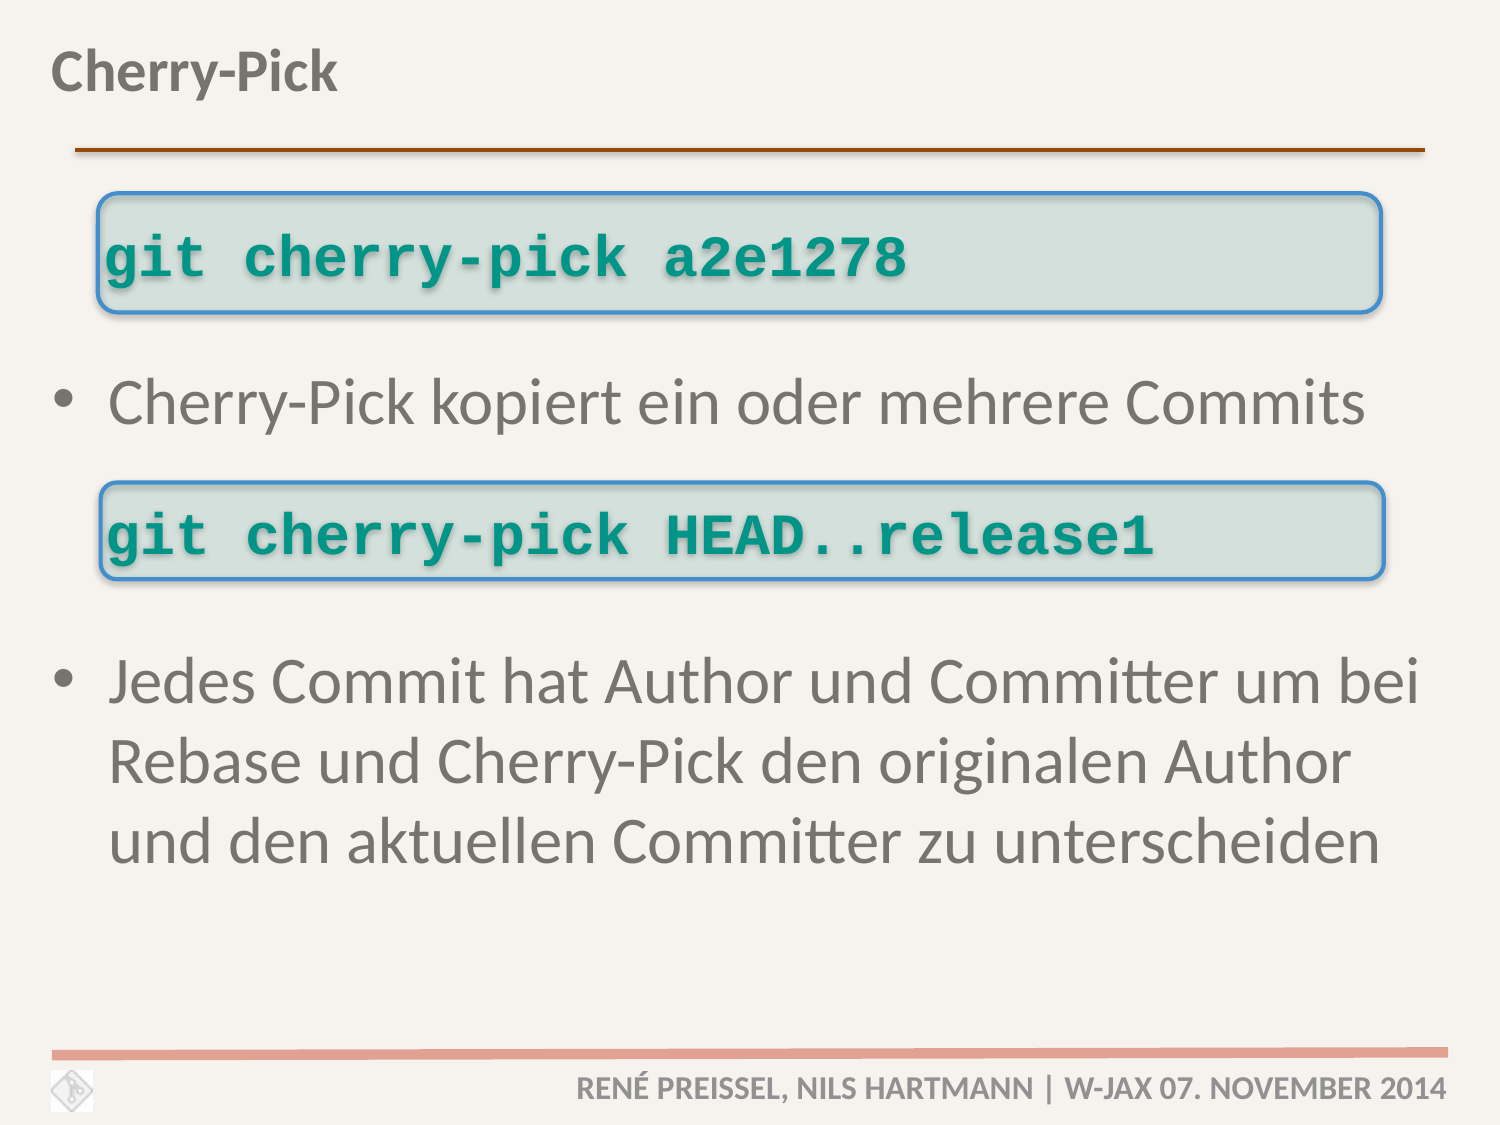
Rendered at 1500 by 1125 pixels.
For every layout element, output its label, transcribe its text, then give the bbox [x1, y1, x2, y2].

title Cherry-Pick [51, 30, 1449, 104]
picture [51, 1070, 93, 1112]
text_box git cherry-pick HEAD..release1 [99, 481, 1385, 581]
list Cherry-Pick kopiert ein oder mehrere Commits Jedes Commit hat Author und Committer um bei Rebase und Cherry-Pick den originalen Author und den aktuellen Committer zu unterscheiden [51, 170, 1449, 1005]
text_box git cherry-pick a2e1278 [97, 192, 1382, 314]
